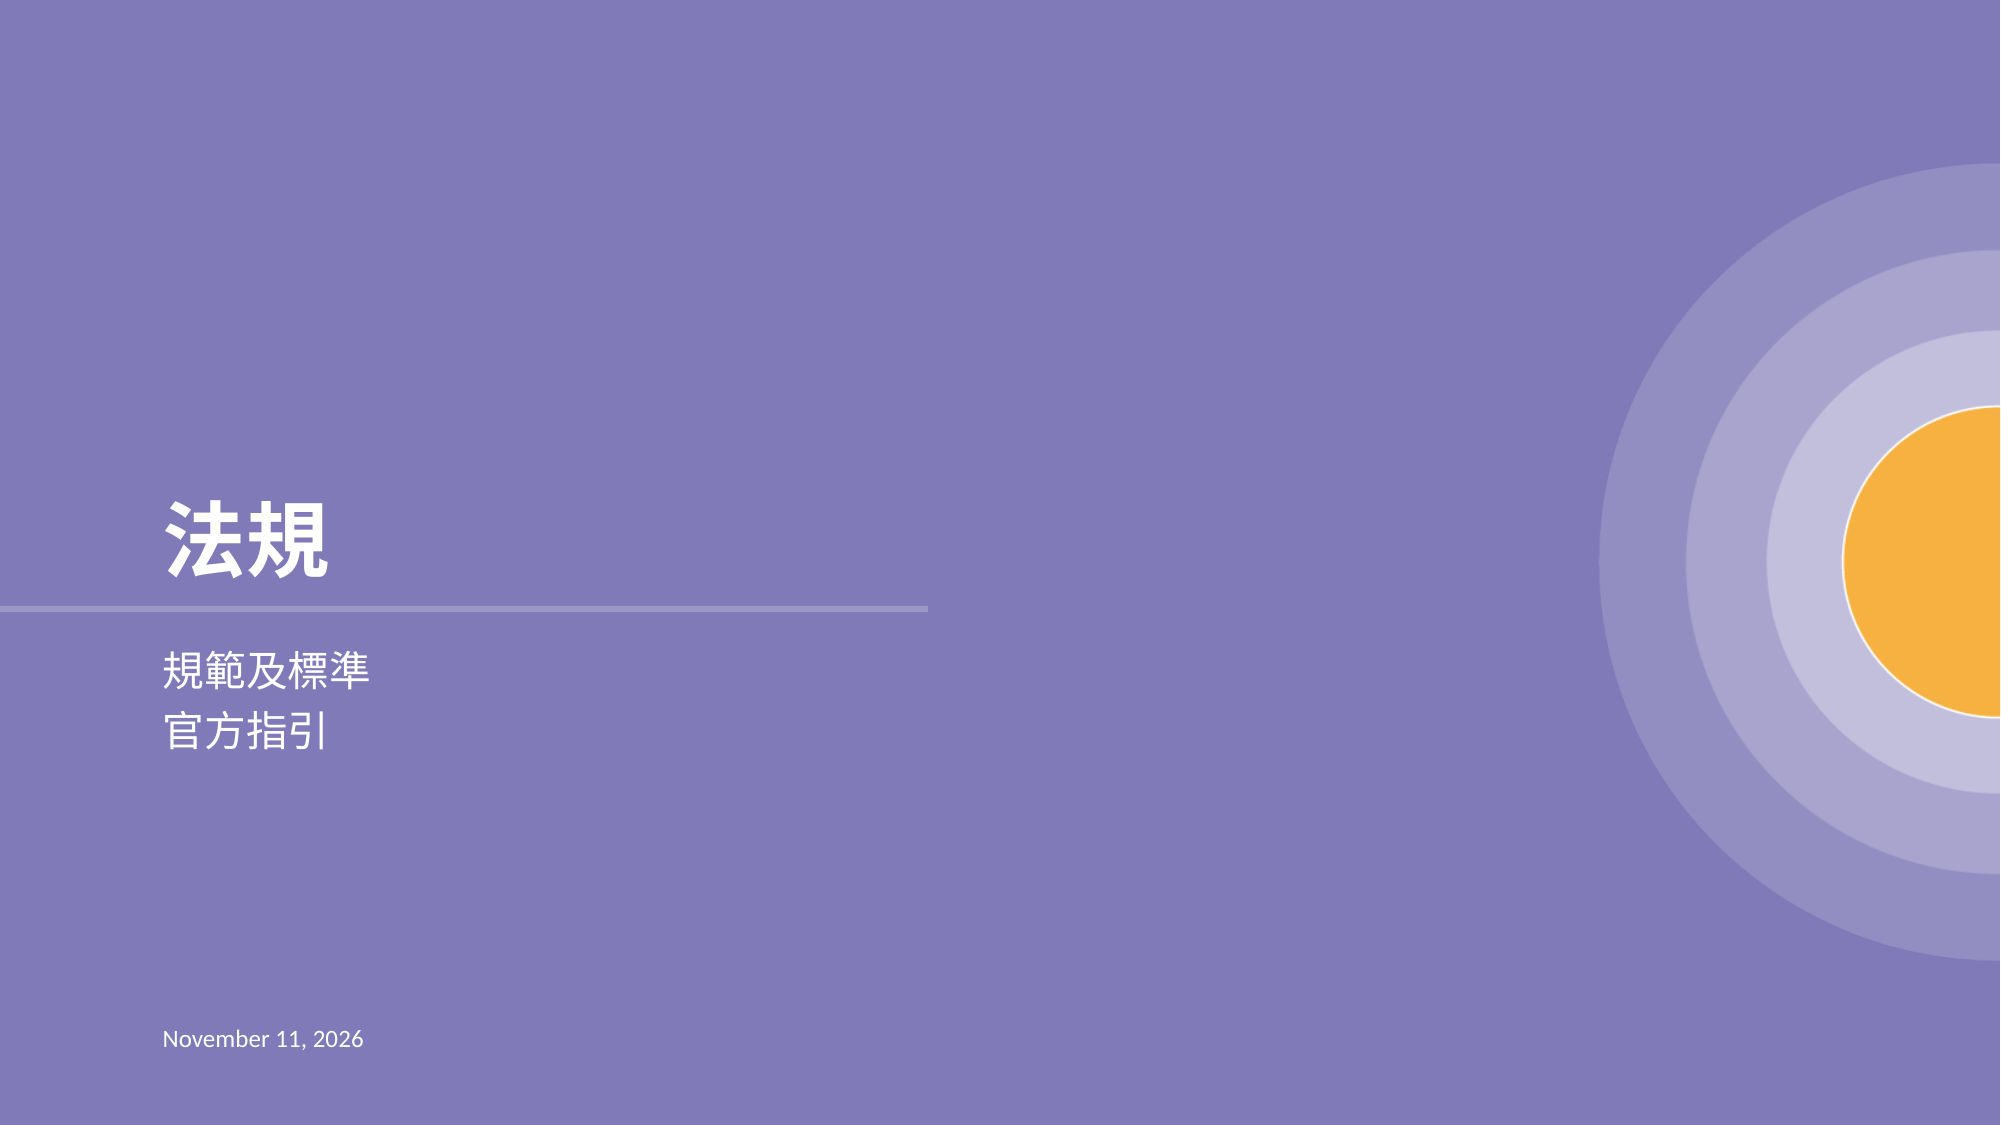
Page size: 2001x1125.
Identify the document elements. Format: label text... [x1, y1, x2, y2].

picture [1576, 131, 2001, 994]
title 規範及標準 官方指引 [147, 627, 928, 950]
list 法規 [147, 311, 922, 598]
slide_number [147, 1008, 598, 1068]
